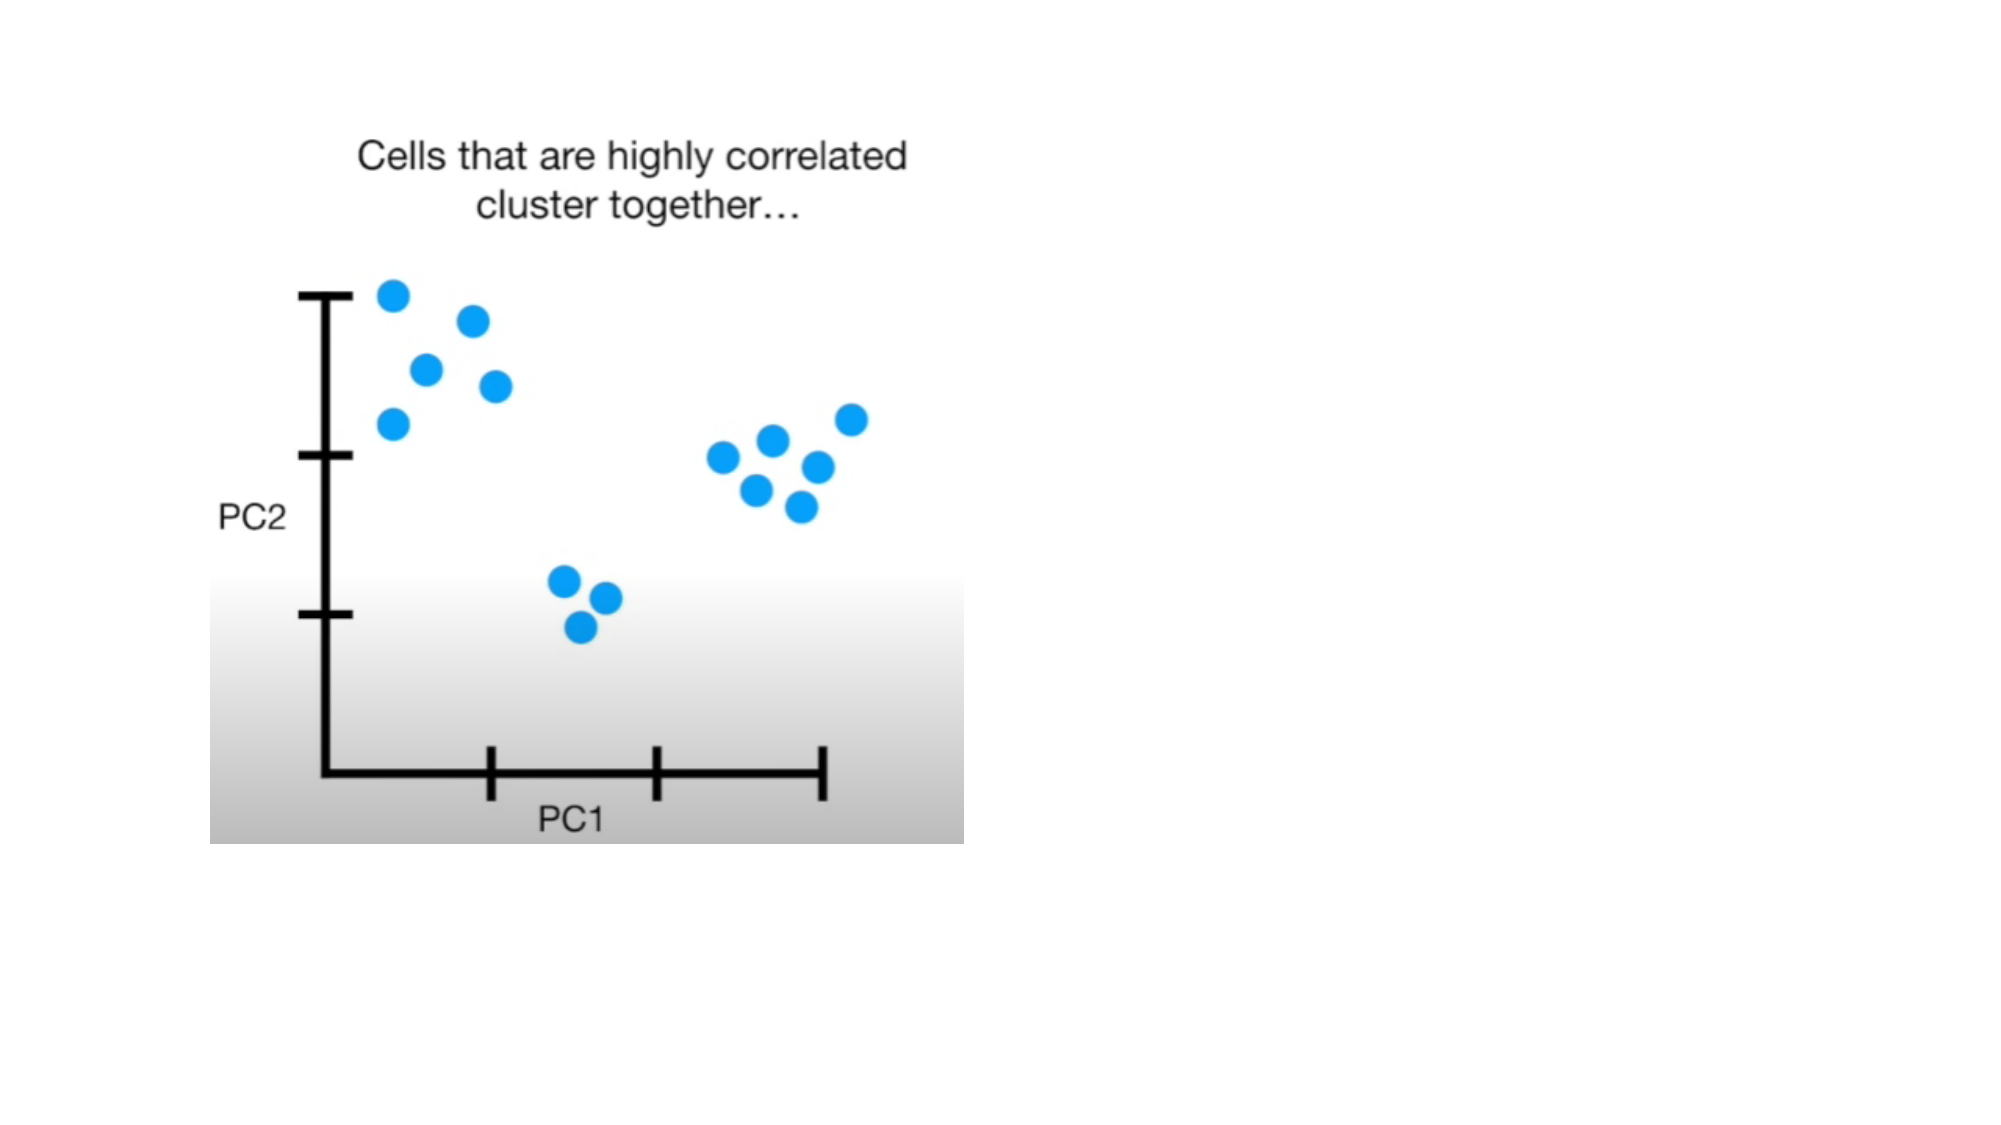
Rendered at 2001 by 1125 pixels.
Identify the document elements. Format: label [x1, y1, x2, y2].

list [210, 102, 964, 844]
